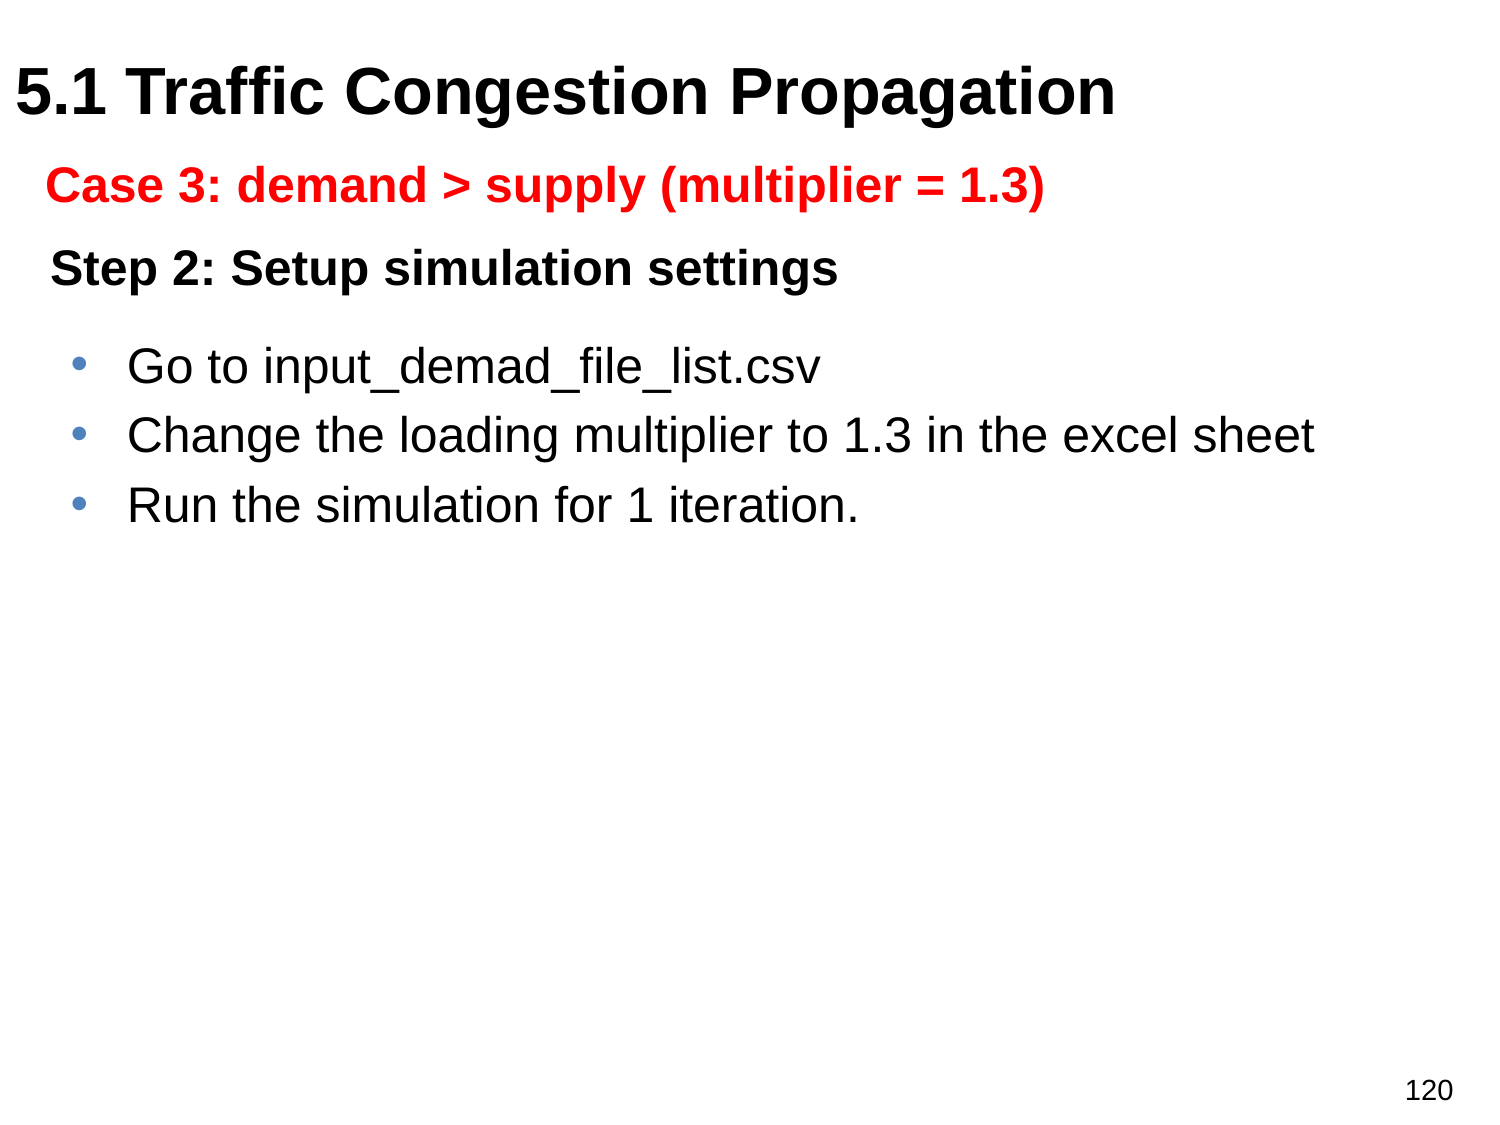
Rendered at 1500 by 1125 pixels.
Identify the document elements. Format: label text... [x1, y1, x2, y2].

text_box 5.1 Traffic Congestion Propagation [0, 4, 1500, 172]
text_box 120 [1390, 1063, 1482, 1124]
text_box Case 3: demand > supply (multiplier = 1.3) [29, 112, 1386, 252]
text_box Step 2: Setup simulation settings [35, 203, 1459, 329]
list Go to input_demad_file_list.csv Change the loading multiplier to 1.3 in the excel sheet Run the simulation for 1 iteration. [55, 325, 1459, 563]
